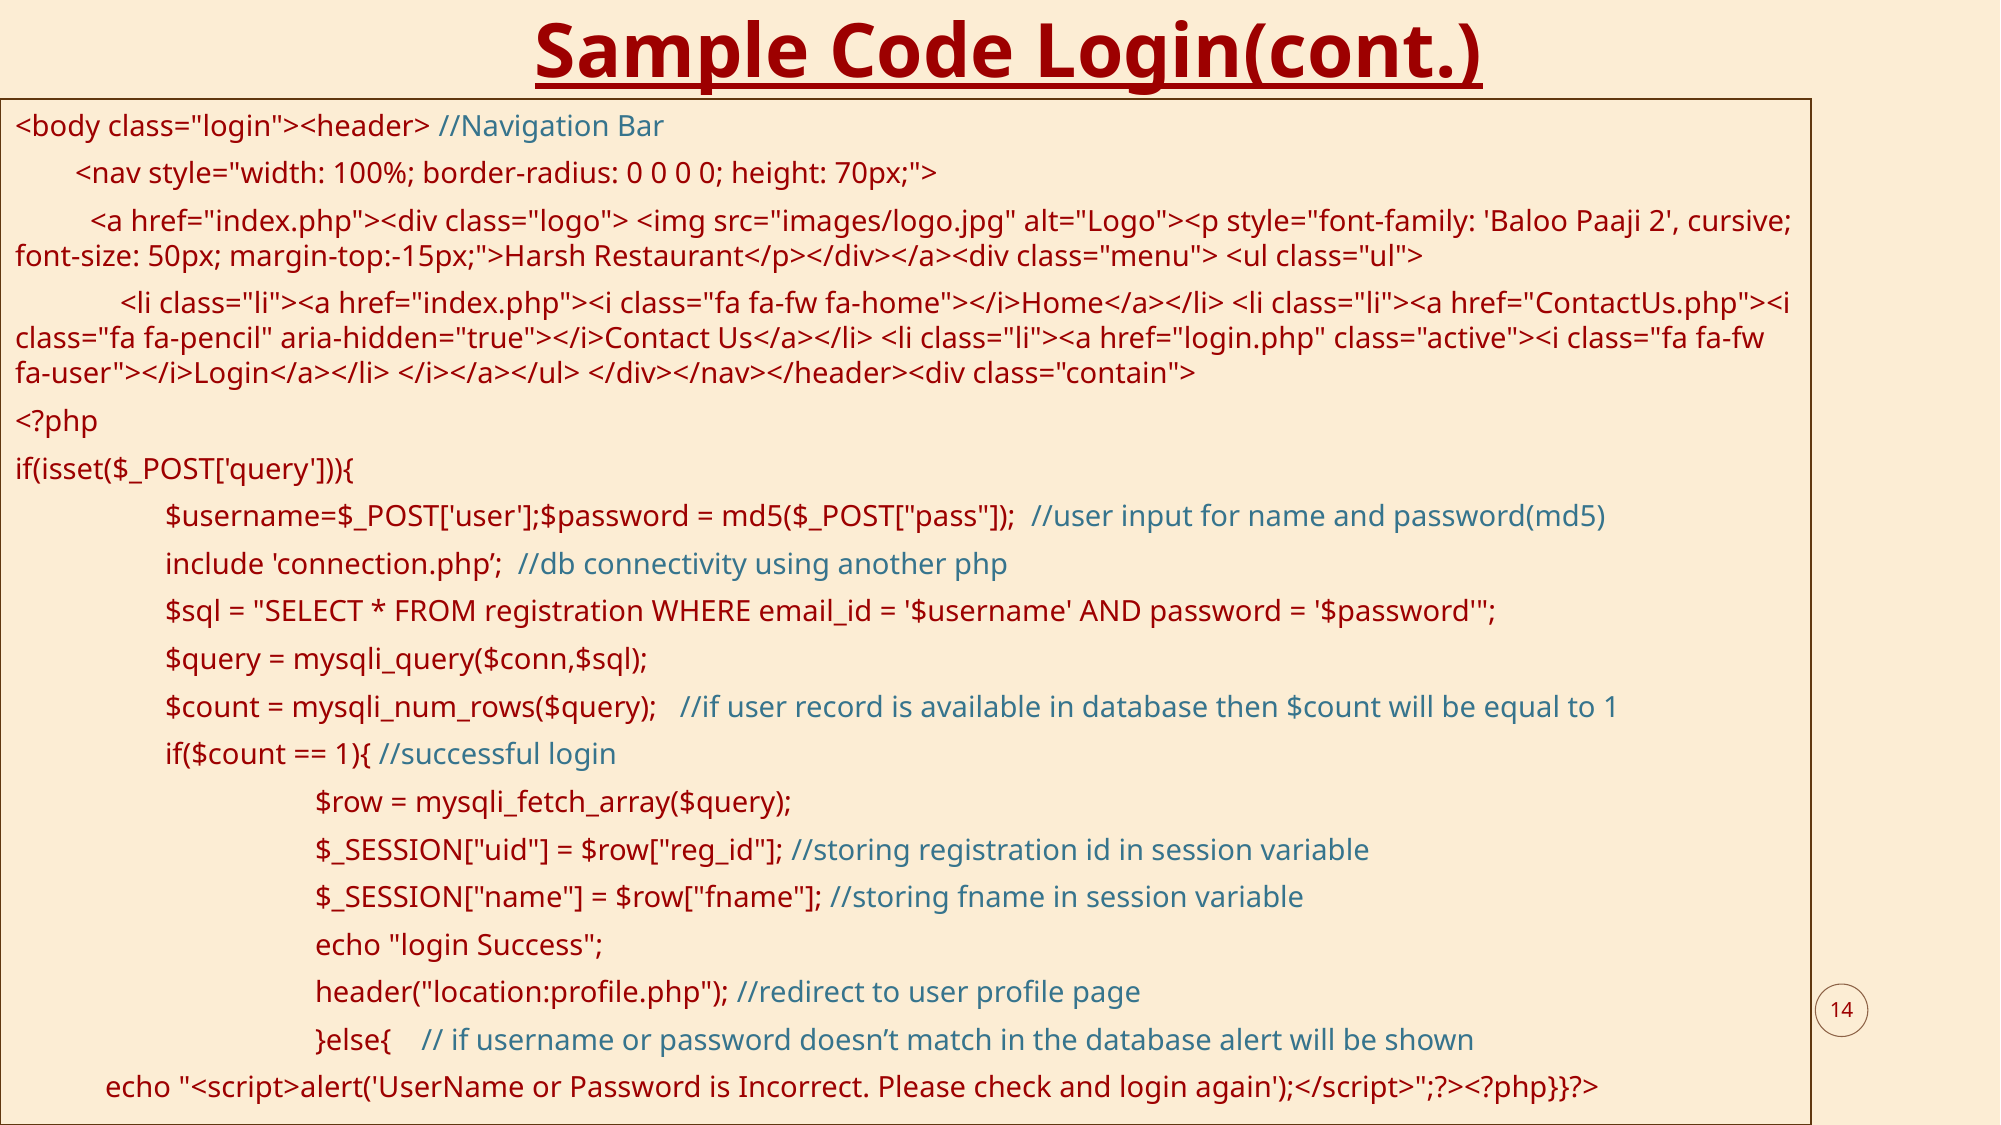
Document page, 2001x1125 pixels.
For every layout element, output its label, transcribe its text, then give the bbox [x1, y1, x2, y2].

title Sample Code Login(cont.) [146, 0, 1872, 102]
slide_number 14 [1811, 980, 1872, 1041]
list <body class="login"><header> //Navigation Bar <nav style="width: 100%; border-radius: 0 0 0 0; height: 70px;"> <a href="index.php"><div class="logo"> <img src="images/logo.jpg" alt="Logo"><p style="font-family: 'Baloo Paaji 2', cursive; font-size: 50px; margin-top:-15px;">Harsh Restaurant</p></div></a><div class="menu"> <ul class="ul"> <li class="li"><a href="index.php"><i class="fa fa-fw fa-home"></i>Home</a></li> <li class="li"><a href="ContactUs.php"><i class="fa fa-pencil" aria-hidden="true"></i>Contact Us</a></li> <li class="li"><a href="login.php" class="active"><i class="fa fa-fw fa-user"></i>Login</a></li> </i></a></ul> </div></nav></header><div class="contain"> <?php if(isset($_POST['query'])){ $username=$_POST['user'];$password = md5($_POST["pass"]); //user input for name and password(md5) include 'connection.php’; //db connectivity using another php $sql = "SELECT * FROM registration WHERE email_id = '$username' AND password = '$password'"; $query = mysqli_query($conn,$sql); $count = mysqli_num_rows($query); //if user record is available in database then $count will be equal to 1 if($count == 1){ //successful login $row = mysqli_fetch_array($query); $_SESSION["uid"] = $row["reg_id"]; //storing registration id in session variable $_SESSION["name"] = $row["fname"]; //storing fname in session variable echo "login Success"; header("location:profile.php"); //redirect to user profile page }else{ // if username or password doesn’t match in the database alert will be shown echo "<script>alert('UserName or Password is Incorrect. Please check and login again');</script>";?><?php}}?> [0, 98, 1812, 1125]
